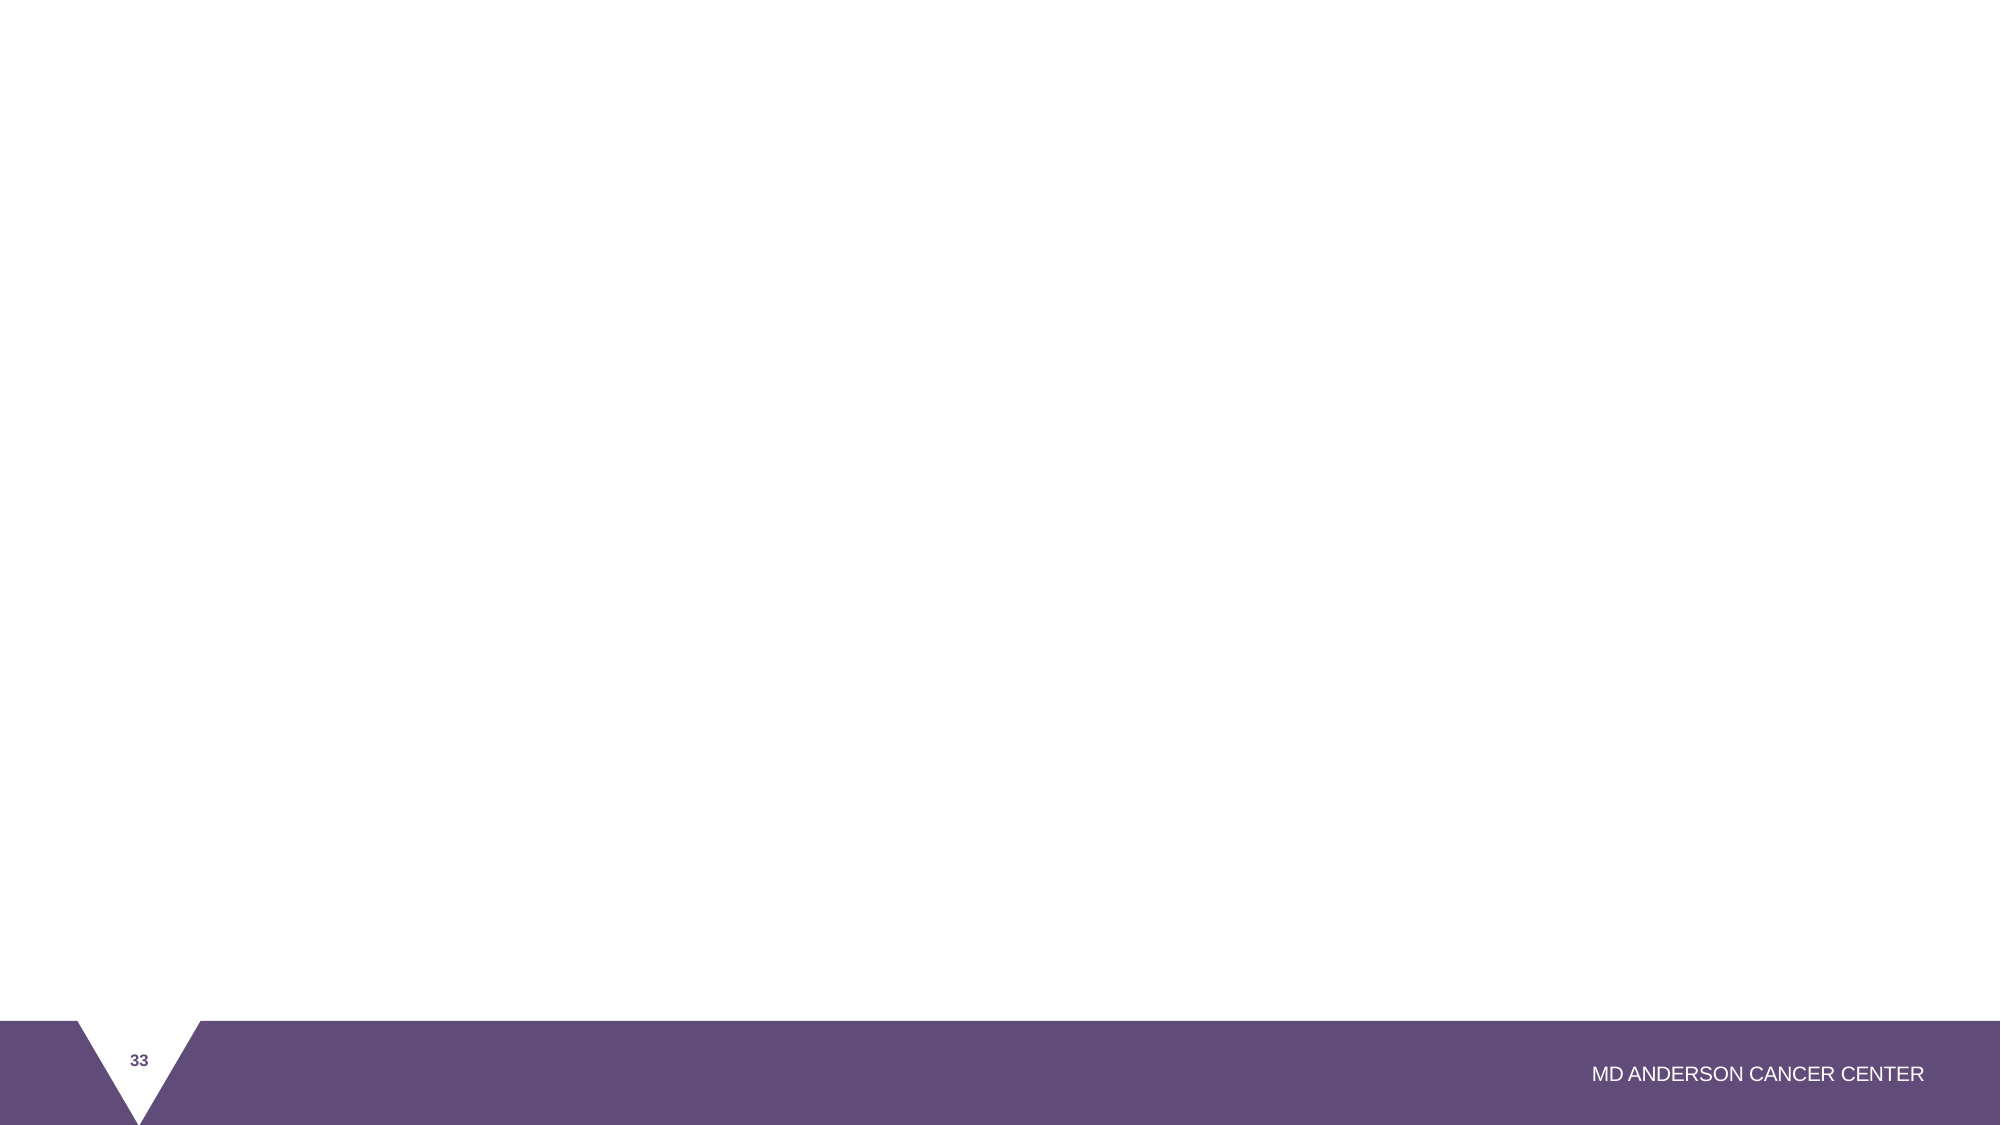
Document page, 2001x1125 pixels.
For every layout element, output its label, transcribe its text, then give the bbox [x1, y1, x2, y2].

slide_number 33 [78, 1029, 201, 1090]
